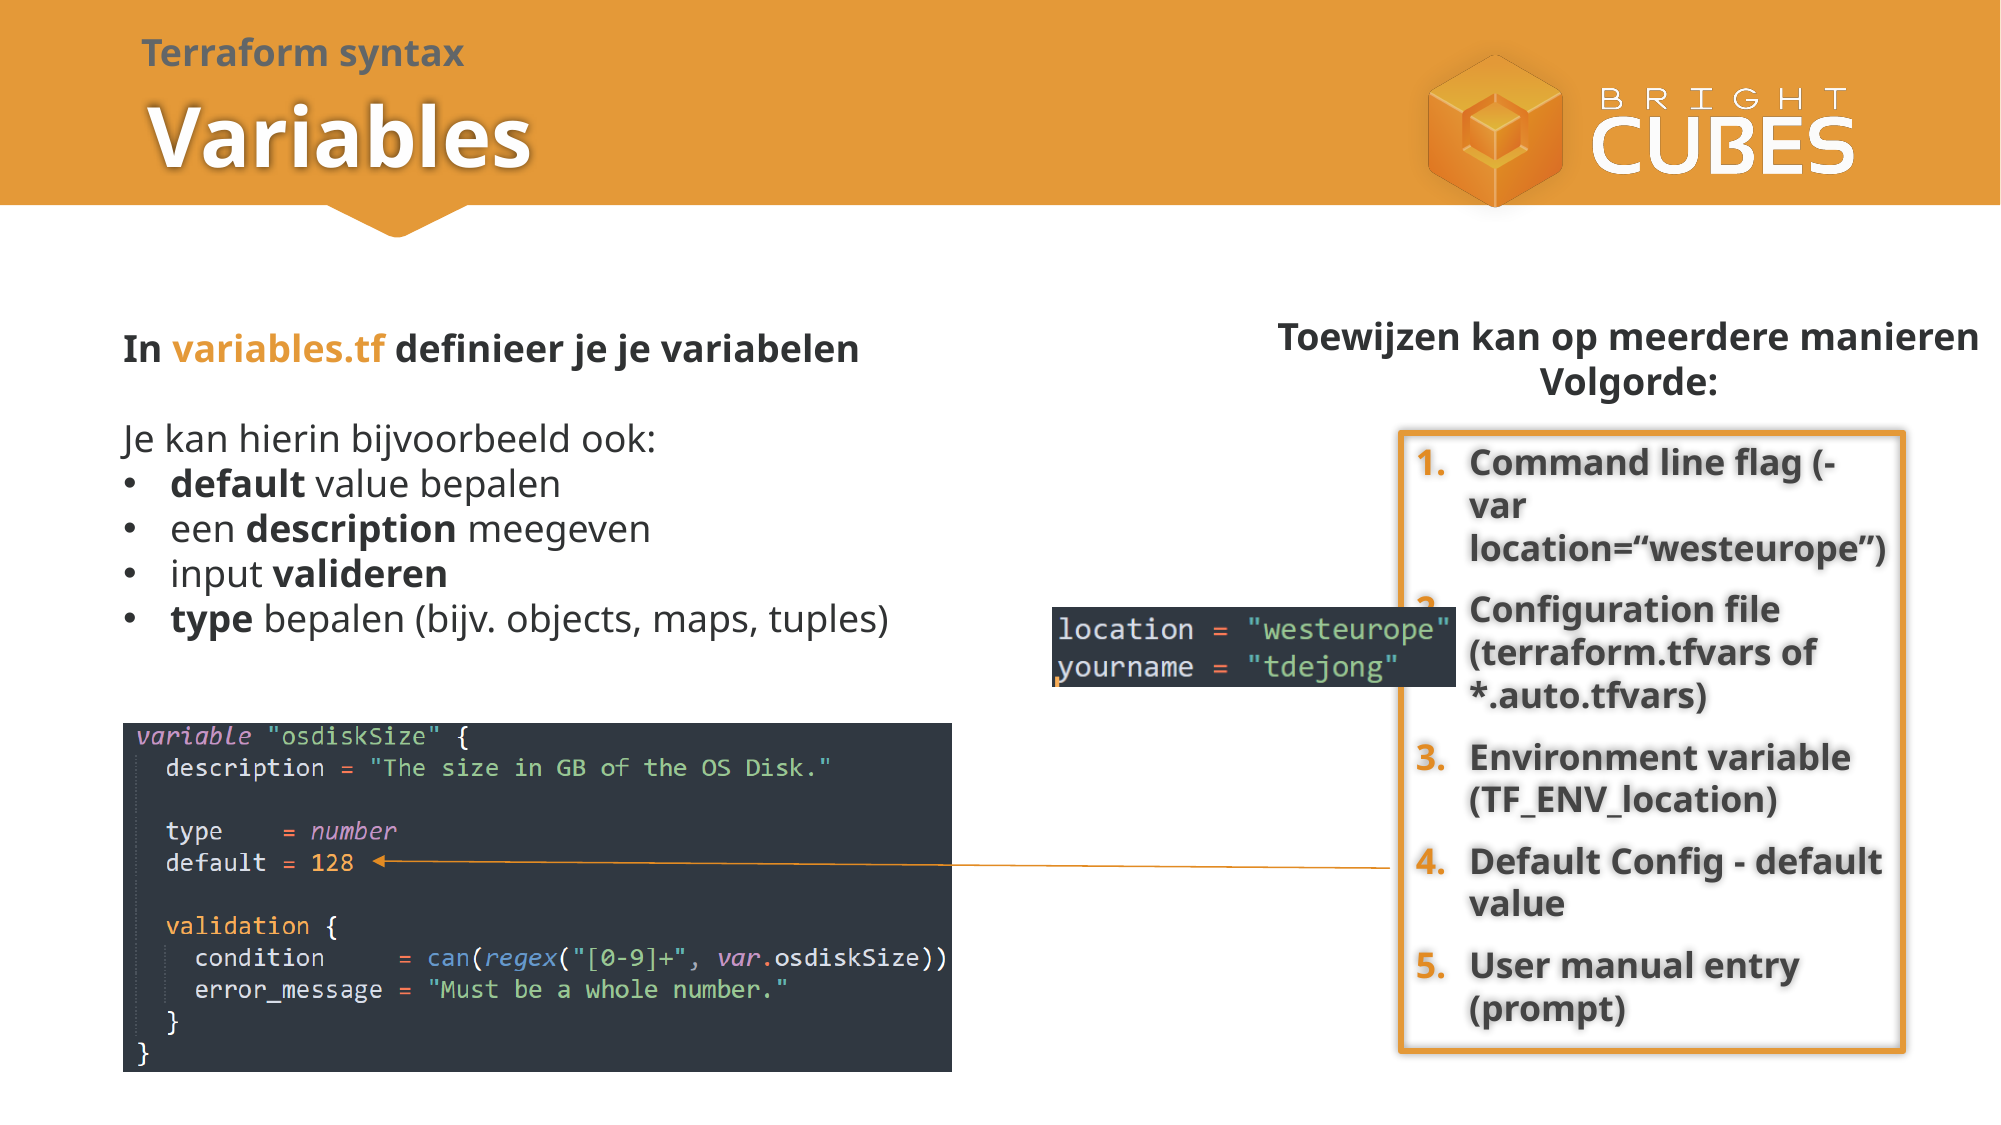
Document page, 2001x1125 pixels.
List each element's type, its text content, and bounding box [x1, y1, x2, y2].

text_box Toewijzen kan op meerdere manieren Volgorde: [1258, 305, 2000, 410]
picture [1051, 606, 1456, 688]
list Command line flag (-var location=“westeurope”) Configuration file (terraform.tfvars of *.auto.tfvars) Environment variable (TF_ENV_location) Default Config - default value User manual entry (prompt) [1400, 432, 1904, 1051]
text_box Terraform syntax [126, 21, 480, 81]
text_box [372, 860, 1390, 869]
text_box In variables.tf definieer je je variabelen Je kan hierin bijvoorbeeld ook: default value bepalen een description meegeven input valideren type bepalen (bijv. objects, maps, tuples) [108, 317, 1254, 648]
picture [123, 723, 952, 1073]
title Variables [132, 74, 1868, 193]
picture [1399, 40, 1883, 222]
